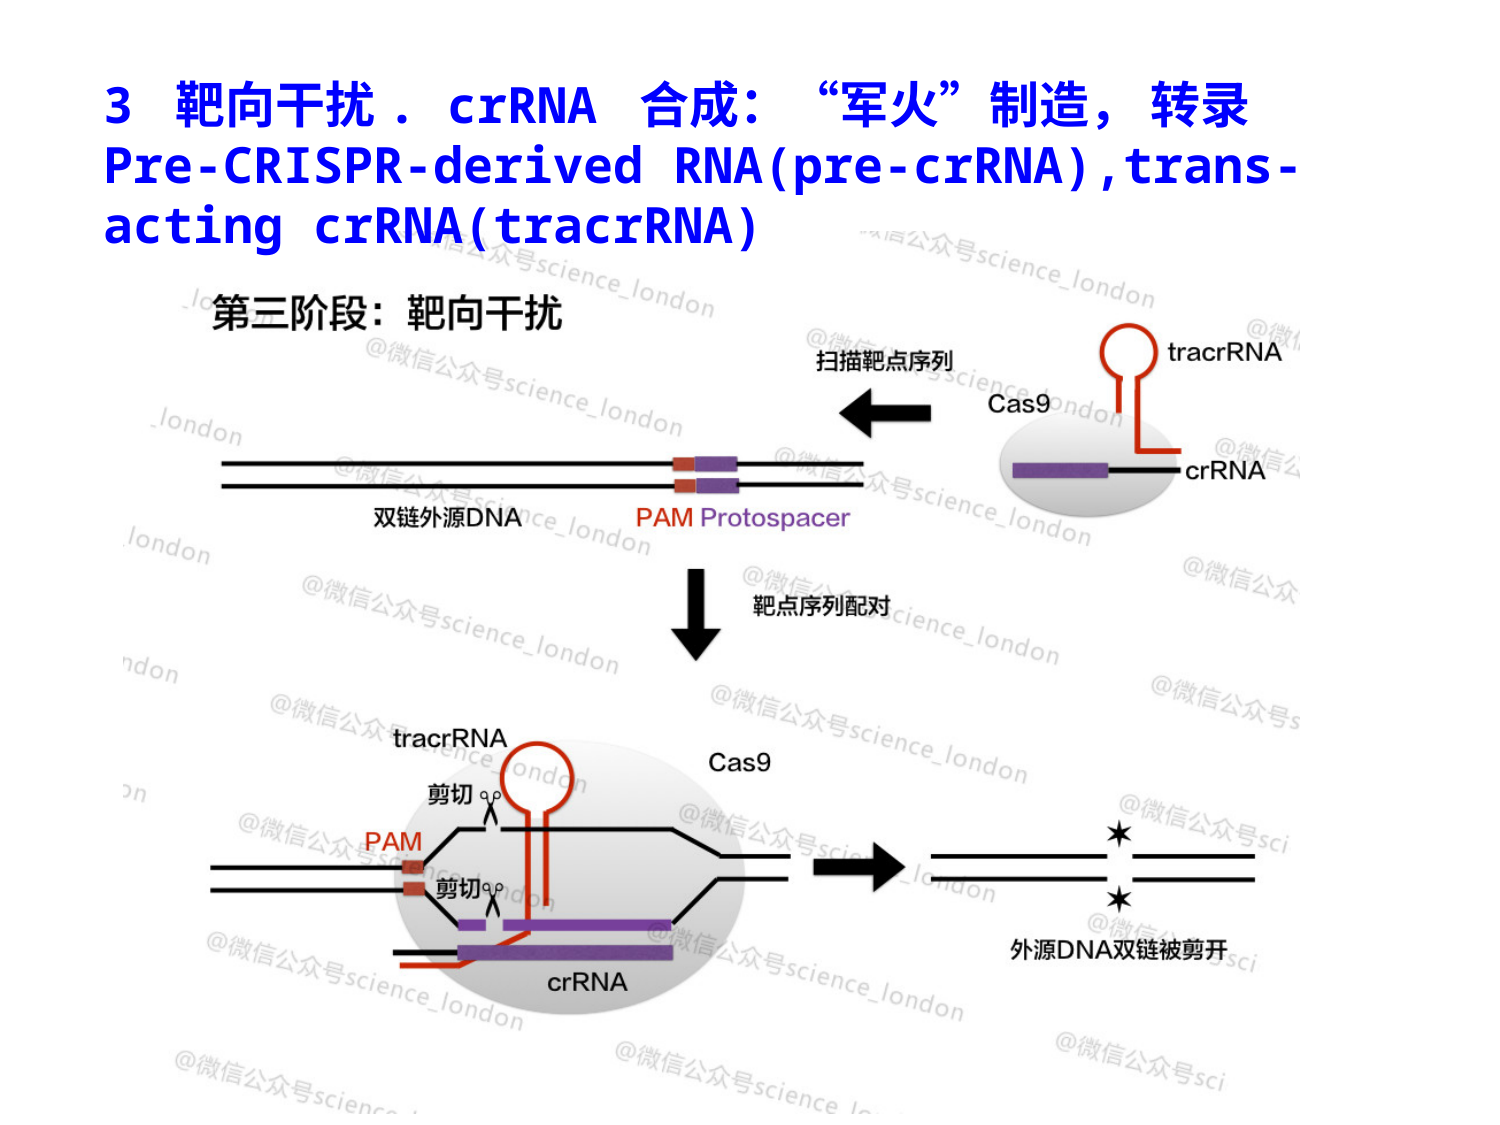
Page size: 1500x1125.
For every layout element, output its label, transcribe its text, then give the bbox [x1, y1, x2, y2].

text_box 3 靶向干扰. crRNA 合成：“军火”制造， 转录Pre-CRISPR-derived RNA(pre-crRNA),trans-acting crRNA(tracrRNA) [88, 66, 1365, 262]
picture [123, 231, 1300, 1114]
